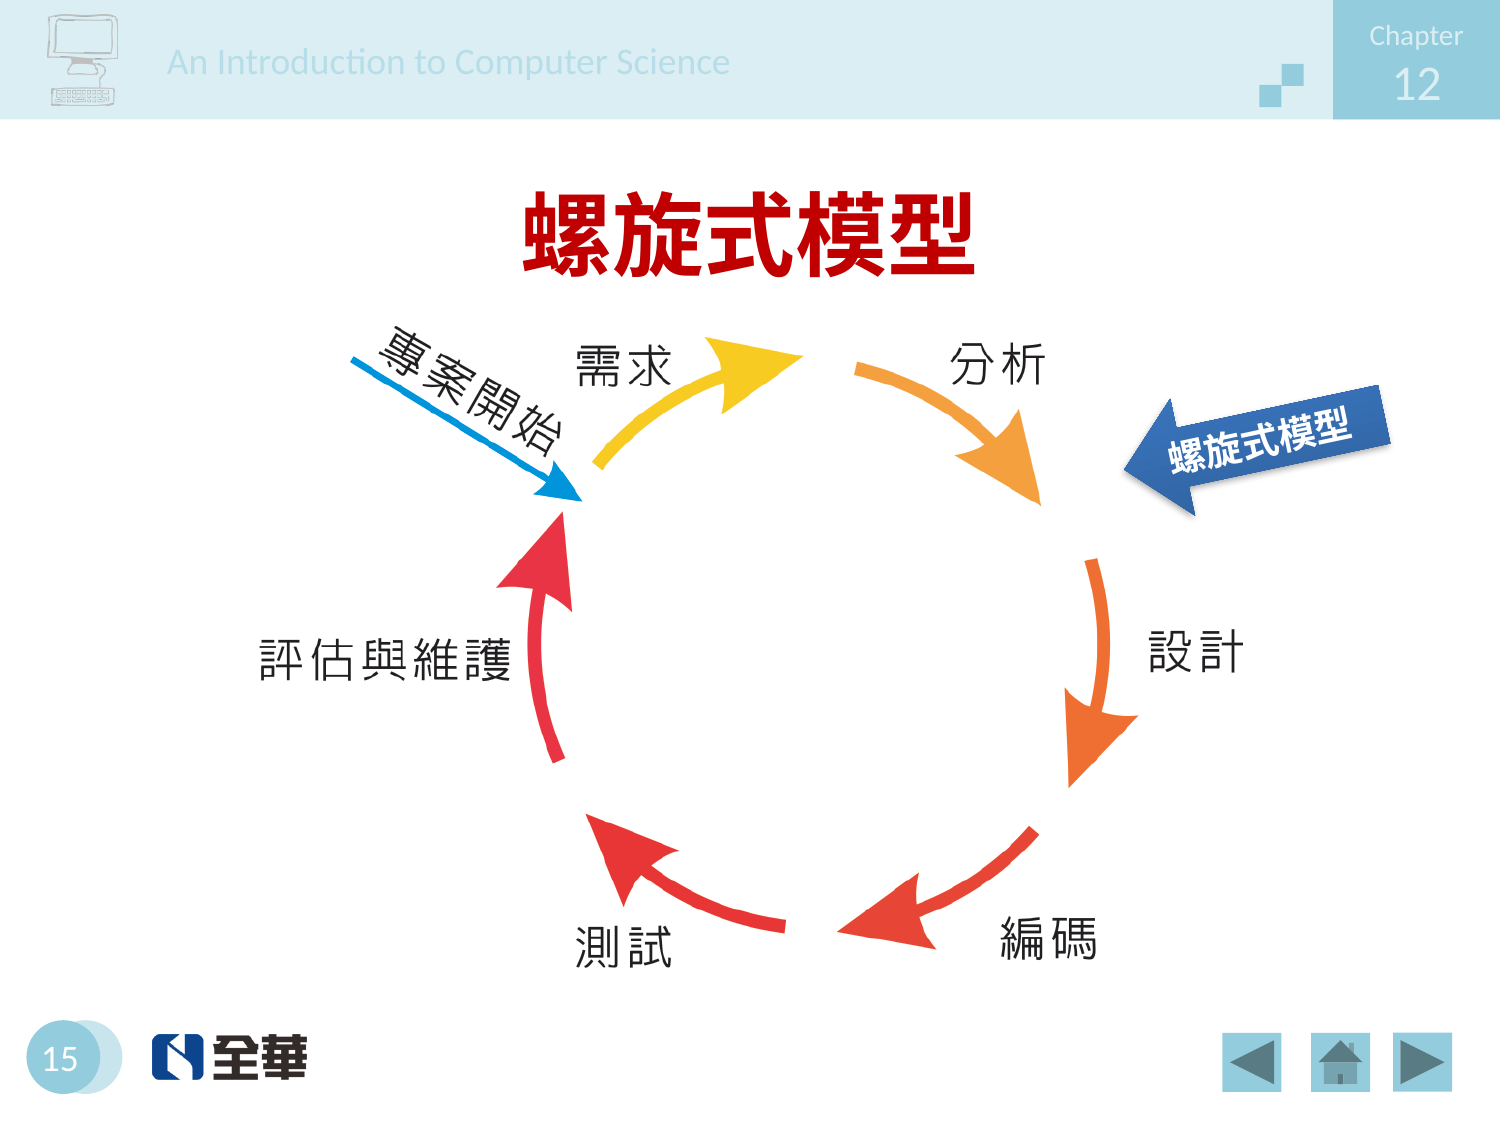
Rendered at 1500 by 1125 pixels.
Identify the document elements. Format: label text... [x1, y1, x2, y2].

picture [47, 14, 118, 106]
text_box 螺旋式模型 [1248, 385, 1391, 474]
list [256, 325, 1244, 969]
title 螺旋式模型 [75, 138, 1425, 327]
picture [152, 1034, 307, 1080]
